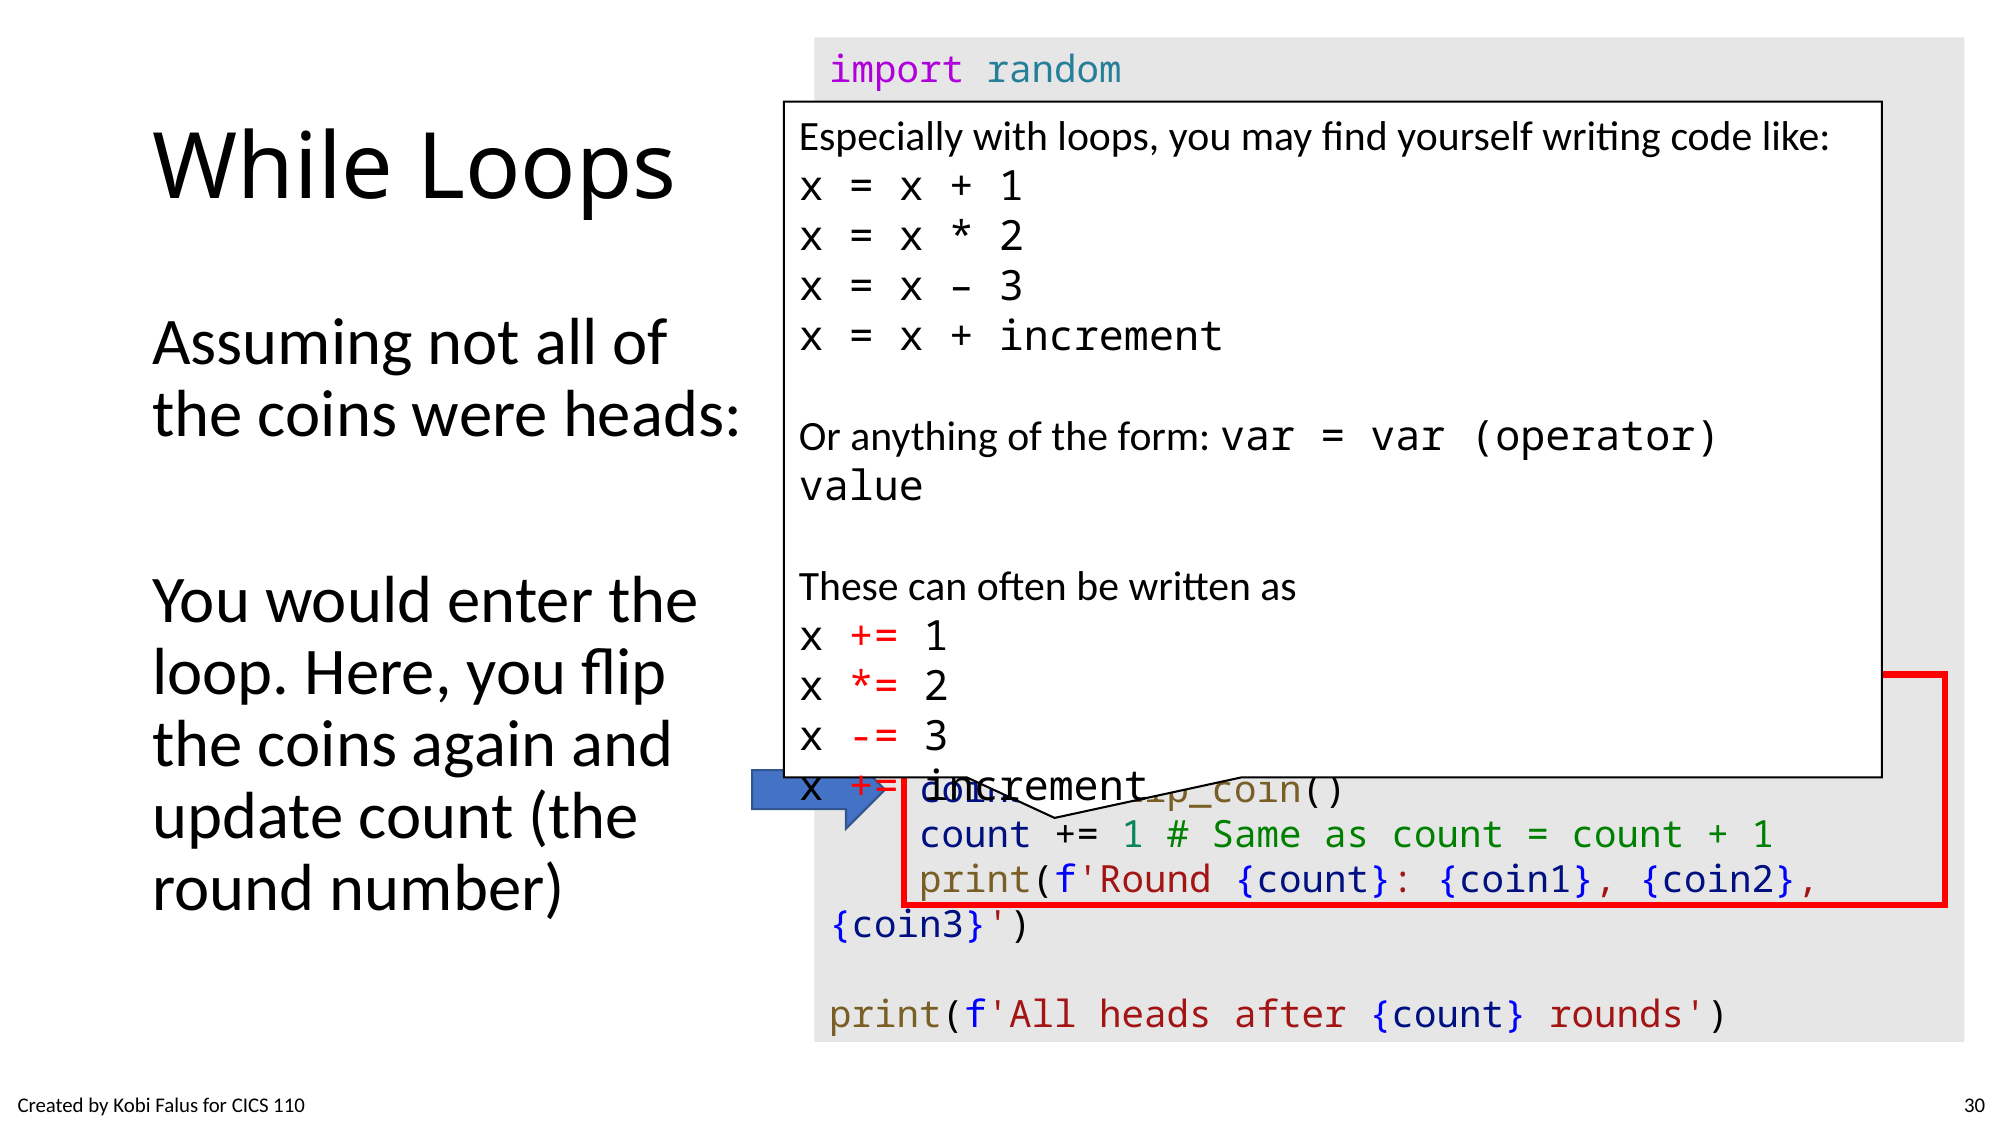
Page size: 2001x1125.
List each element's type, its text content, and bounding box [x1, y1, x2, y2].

text_box import random def flip_coin(): # This function simulates a coin flip return random.choice(['heads', 'tails']) coin1 = flip_coin() coin2 = flip_coin() coin3 = flip_coin() count = 1 print(f'Round {count}: {coin1}, {coin2}, {coin3}') while not 'heads' == coin1 == coin2 == coin3: coin1 = flip_coin() coin2 = flip_coin() coin3 = flip_coin() count += 1 # Same as count = count + 1 print(f'Round {count}: {coin1}, {coin2}, {coin3}') print(f'All heads after {count} rounds') [814, 37, 1965, 1042]
list Assuming not all of the coins were heads: You would enter the loop. Here, you flip the coins again and update count (the round number) [137, 299, 765, 1014]
text_box Especially with loops, you may find yourself writing code like: x = x + 1 x = x * 2 x = x – 3 x = x + increment Or anything of the form: var = var (operator) value These can often be written as x += 1 x *= 2 x -= 3 x += increment [782, 100, 1883, 819]
text_box [751, 769, 887, 832]
title While Loops [137, 59, 814, 278]
text_box [903, 673, 1946, 906]
